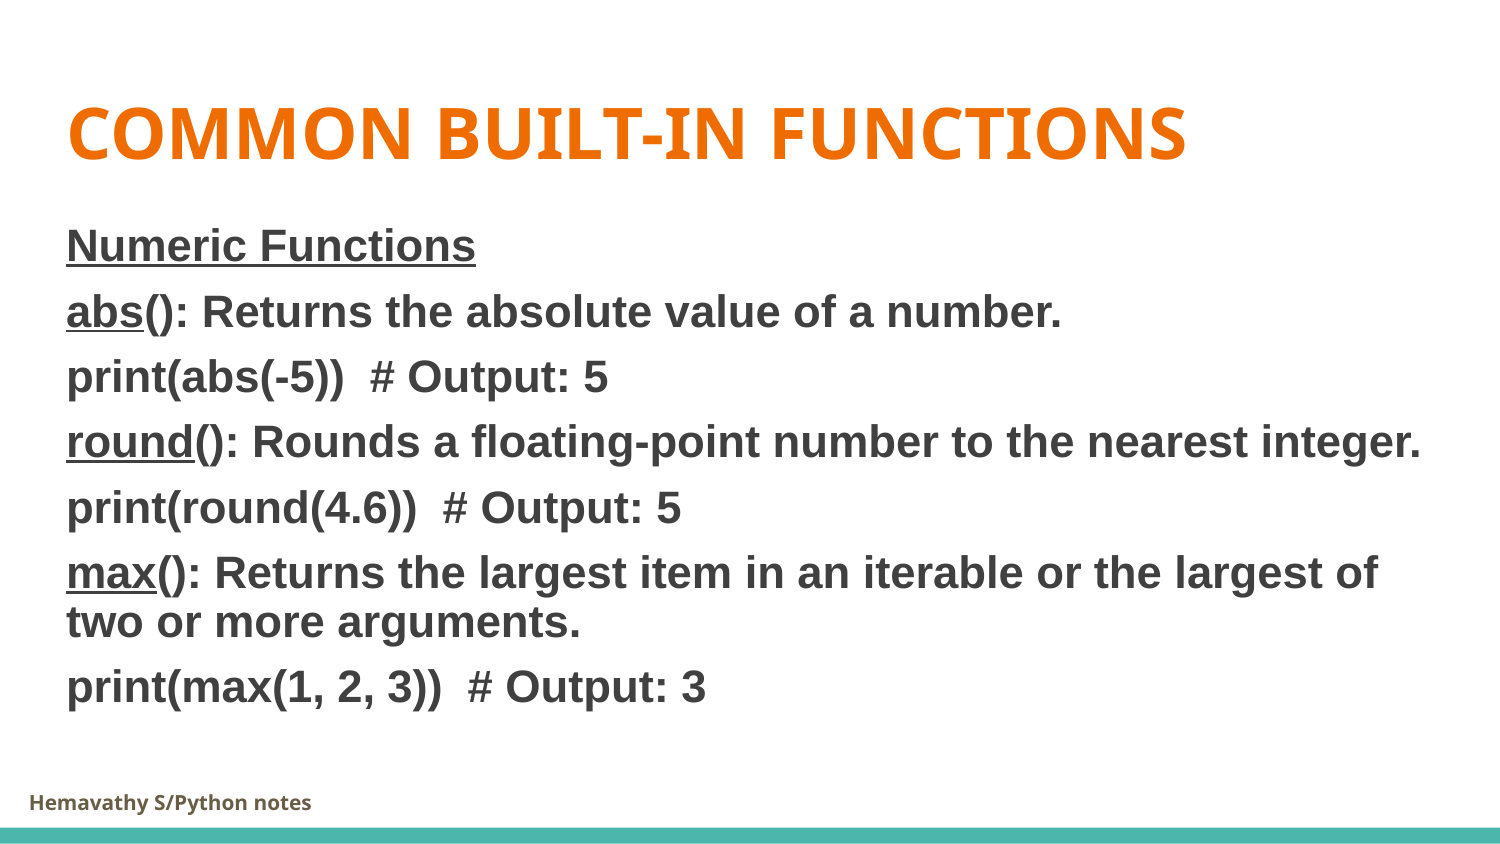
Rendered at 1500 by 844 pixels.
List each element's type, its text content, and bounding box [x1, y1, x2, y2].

list Numeric Functions abs(): Returns the absolute value of a number. print(abs(-5)) # Output: 5 round(): Rounds a floating-point number to the nearest integer. print(round(4.6)) # Output: 5 max(): Returns the largest item in an iterable or the largest of two or more arguments. print(max(1, 2, 3)) # Output: 3 [51, 207, 1449, 750]
title COMMON BUILT-IN FUNCTIONS [51, 72, 1449, 189]
